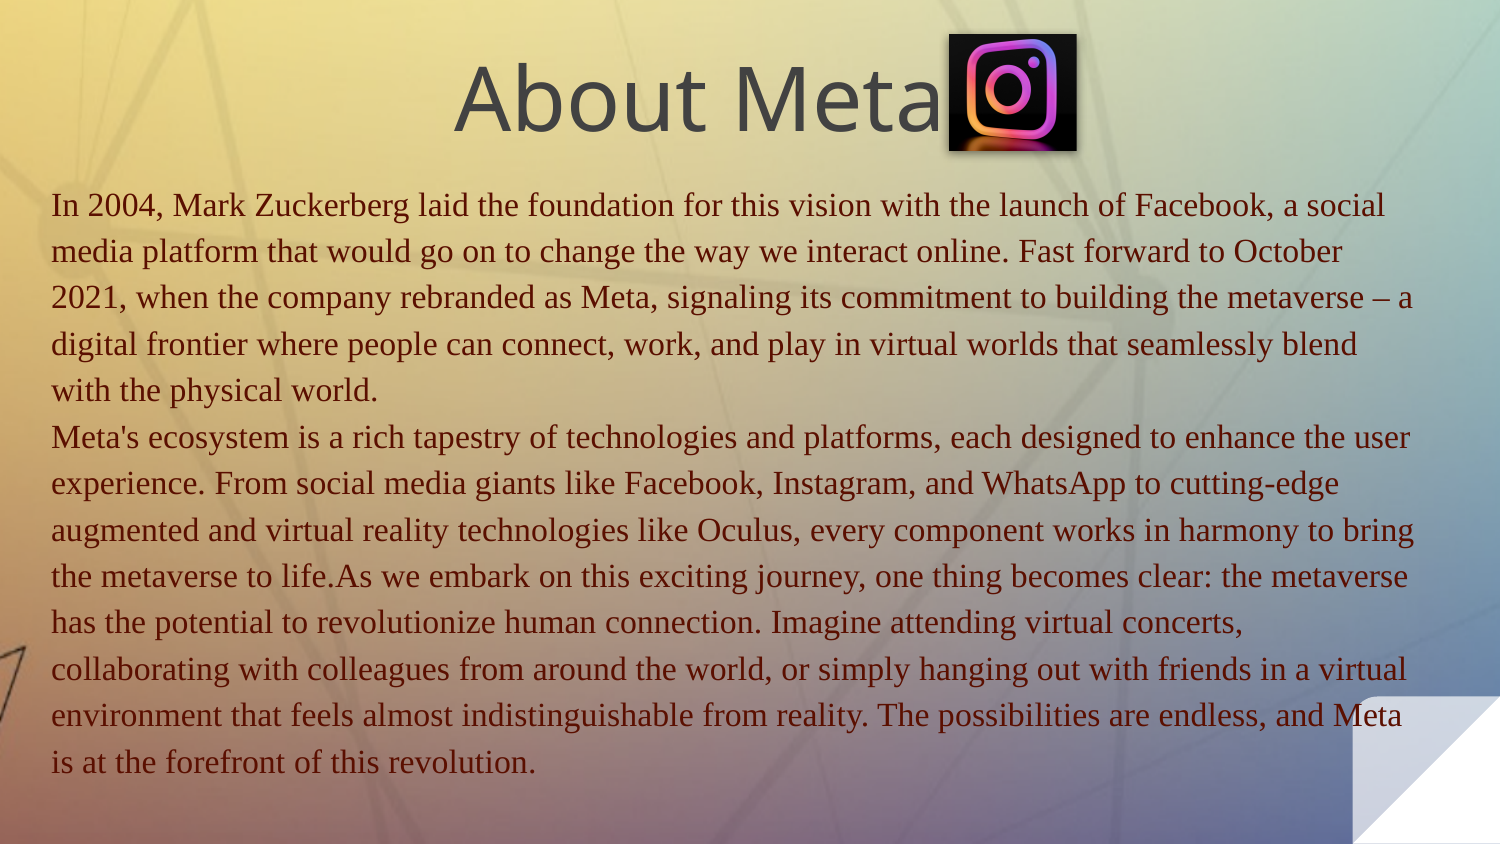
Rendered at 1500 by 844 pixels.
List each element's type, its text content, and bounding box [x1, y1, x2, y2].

picture [0, 0, 1500, 844]
picture [948, 34, 1077, 151]
title About Meta [64, 10, 1413, 150]
subtitle In 2004, Mark Zuckerberg laid the foundation for this vision with the launch of Facebook, a social media platform that would go on to change the way we interact online. Fast forward to October 2021, when the company rebranded as Meta, signaling its commitment to building the metaverse – a digital frontier where people can connect, work, and play in virtual worlds that seamlessly blend with the physical world. Meta's ecosystem is a rich tapestry of technologies and platforms, each designed to enhance the user experience. From social media giants like Facebook, Instagram, and WhatsApp to cutting-edge augmented and virtual reality technologies like Oculus, every component works in harmony to bring the metaverse to life.As we embark on this exciting journey, one thing becomes clear: the metaverse has the potential to revolutionize human connection. Imagine attending virtual concerts, collaborating with colleagues from around the world, or simply hanging out with friends in a virtual environment that feels almost indistinguishable from reality. The possibilities are endless, and Meta is at the forefront of this revolution. [36, 150, 1441, 831]
